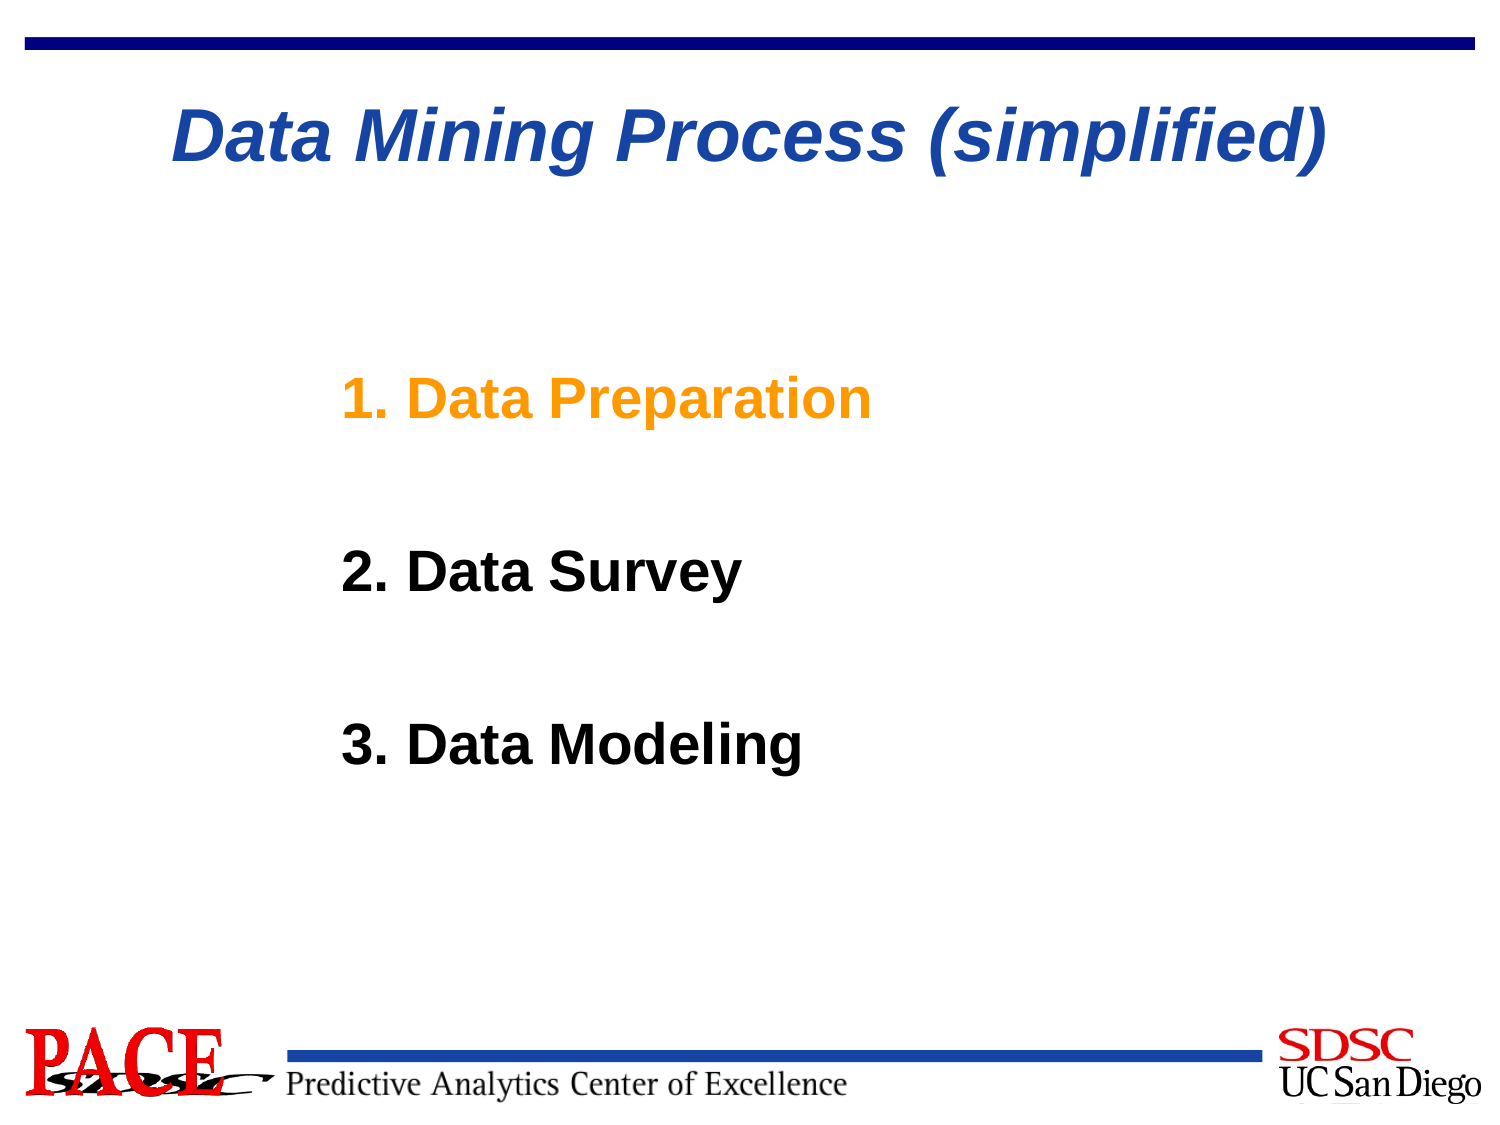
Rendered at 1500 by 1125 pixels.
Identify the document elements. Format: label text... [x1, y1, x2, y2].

picture [25, 1025, 276, 1101]
list 1. Data Preparation 2. Data Survey 3. Data Modeling [326, 262, 1425, 1007]
picture [286, 1064, 858, 1103]
picture [1279, 1028, 1413, 1061]
picture [1279, 1066, 1481, 1104]
title Data Mining Process (simplified) [24, 50, 1475, 221]
